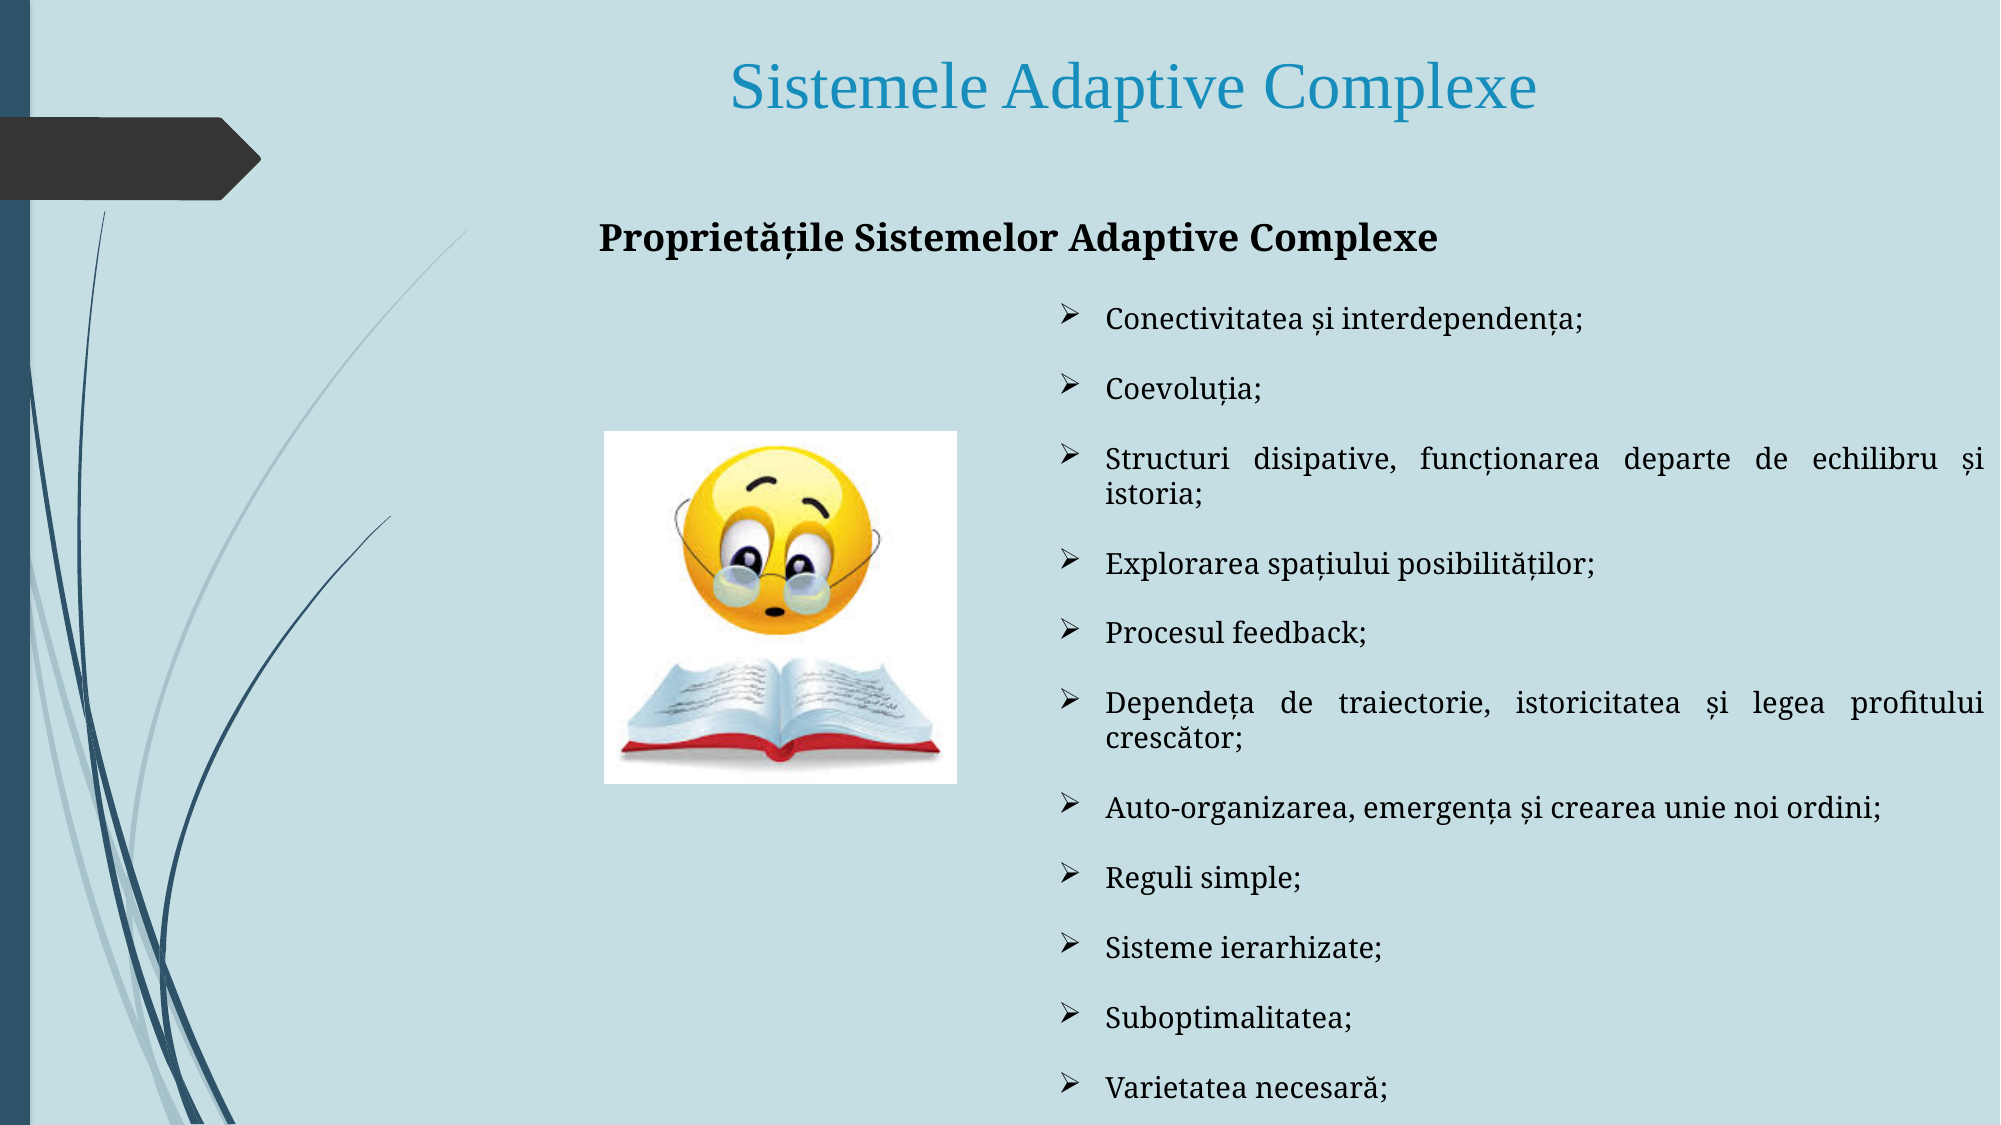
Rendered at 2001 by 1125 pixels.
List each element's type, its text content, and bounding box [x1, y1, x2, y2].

title Sistemele Adaptive Complexe [403, 34, 1866, 245]
picture [604, 431, 957, 784]
text_box Proprietățile Sistemelor Adaptive Complexe [584, 207, 1455, 267]
text_box Conectivitatea și interdependența; Coevoluția; Structuri disipative, funcționarea departe de echilibru și istoria; Explorarea spațiului posibilităților; Procesul feedback; Dependeța de traiectorie, istoricitatea și legea profitului crescător; Auto-organizarea, emergența și crearea unie noi ordini; Reguli simple; Sisteme ierarhizate; Suboptimalitatea; Varietatea necesară; Funcționarea la limita haosului. [1043, 292, 2000, 1125]
